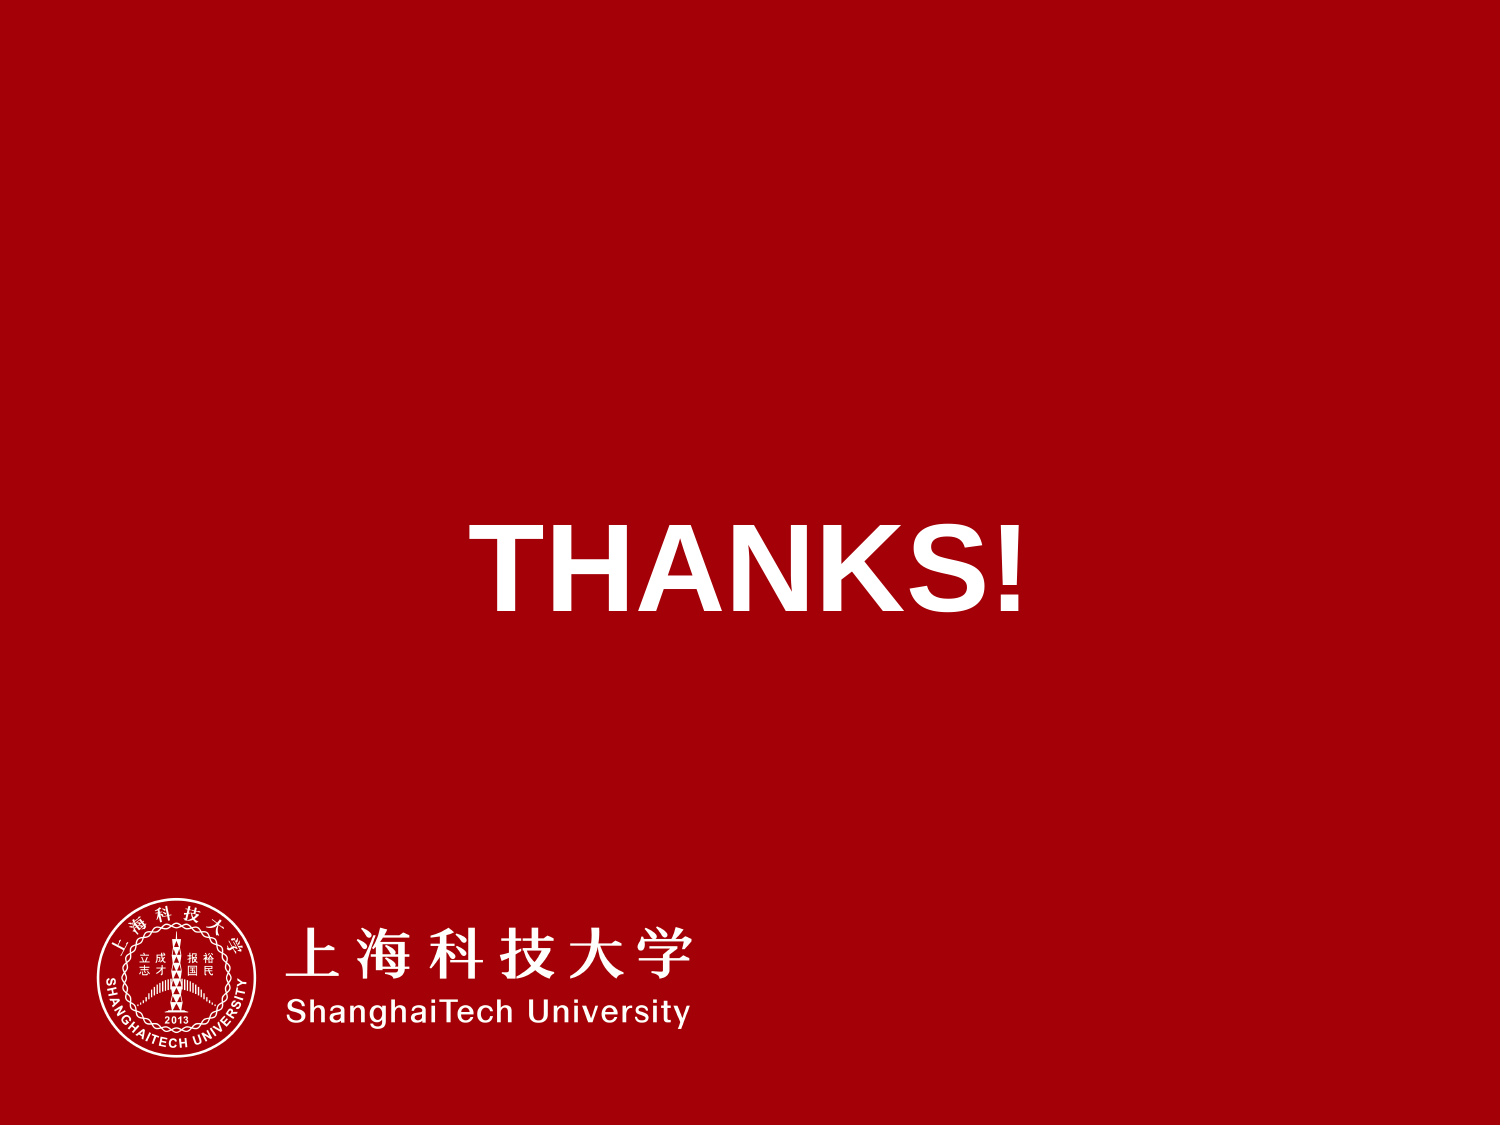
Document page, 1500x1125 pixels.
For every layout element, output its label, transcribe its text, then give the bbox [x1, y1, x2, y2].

text_box THANKS! [453, 479, 1046, 644]
picture [0, 0, 1500, 1125]
